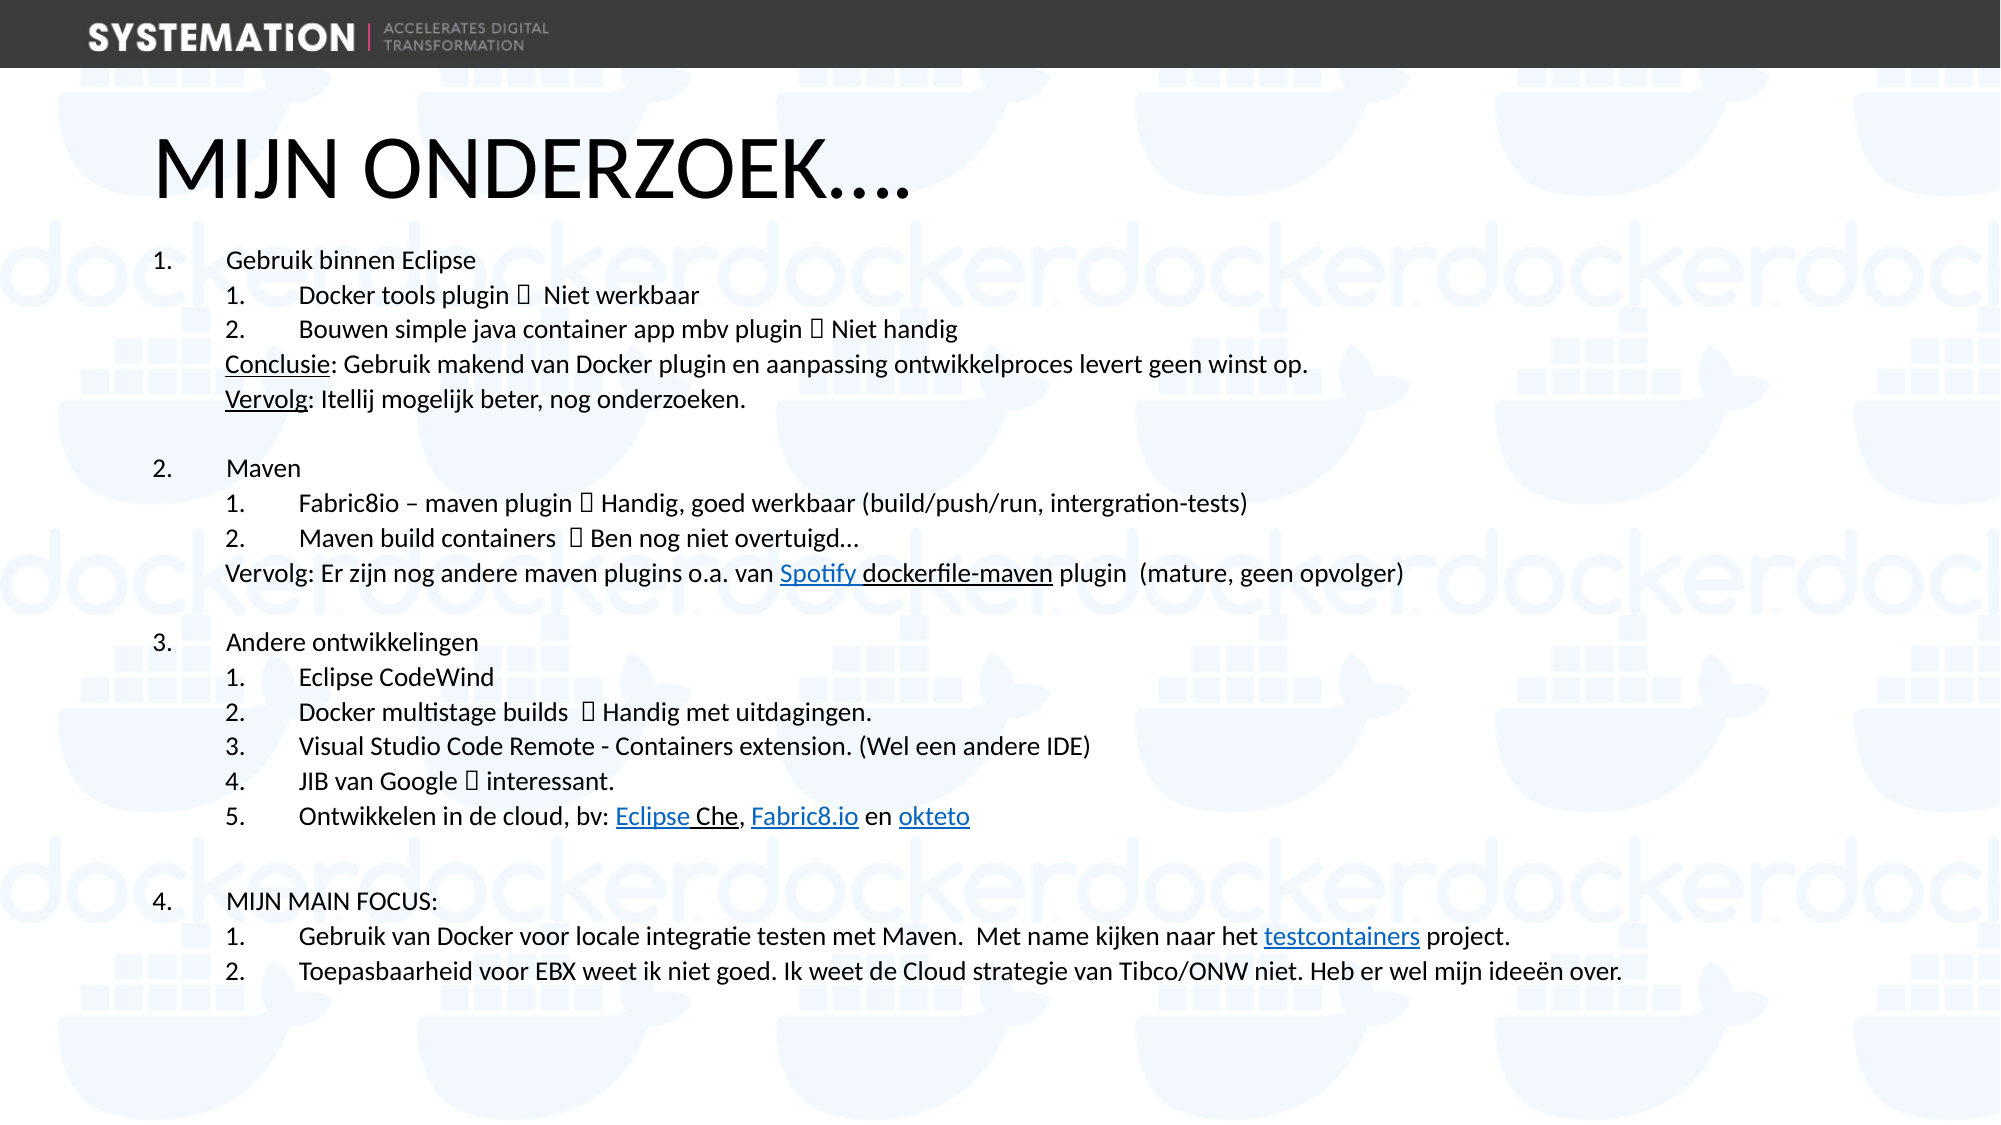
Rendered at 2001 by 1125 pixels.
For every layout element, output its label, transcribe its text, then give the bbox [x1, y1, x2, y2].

title Mijn onderzoek…. [137, 59, 1911, 278]
picture [0, 0, 2001, 68]
list Gebruik binnen Eclipse Docker tools plugin  Niet werkbaar Bouwen simple java container app mbv plugin  Niet handig Conclusie: Gebruik makend van Docker plugin en aanpassing ontwikkelproces levert geen winst op. Vervolg: Itellij mogelijk beter, nog onderzoeken. Maven Fabric8io – maven plugin  Handig, goed werkbaar (build/push/run, intergration-tests) Maven build containers  Ben nog niet overtuigd… Vervolg: Er zijn nog andere maven plugins o.a. van Spotify dockerfile-maven plugin (mature, geen opvolger) Andere ontwikkelingen Eclipse CodeWind Docker multistage builds  Handig met uitdagingen. Visual Studio Code Remote - Containers extension. (Wel een andere IDE) JIB van Google  interessant. Ontwikkelen in de cloud, bv: Eclipse Che, Fabric8.io en okteto MIJN MAIN FOCUS: Gebruik van Docker voor locale integratie testen met Maven. Met name kijken naar het testcontainers project. Toepasbaarheid voor EBX weet ik niet goed. Ik weet de Cloud strategie van Tibco/ONW niet. Heb er wel mijn ideeën over. [137, 238, 1863, 1028]
